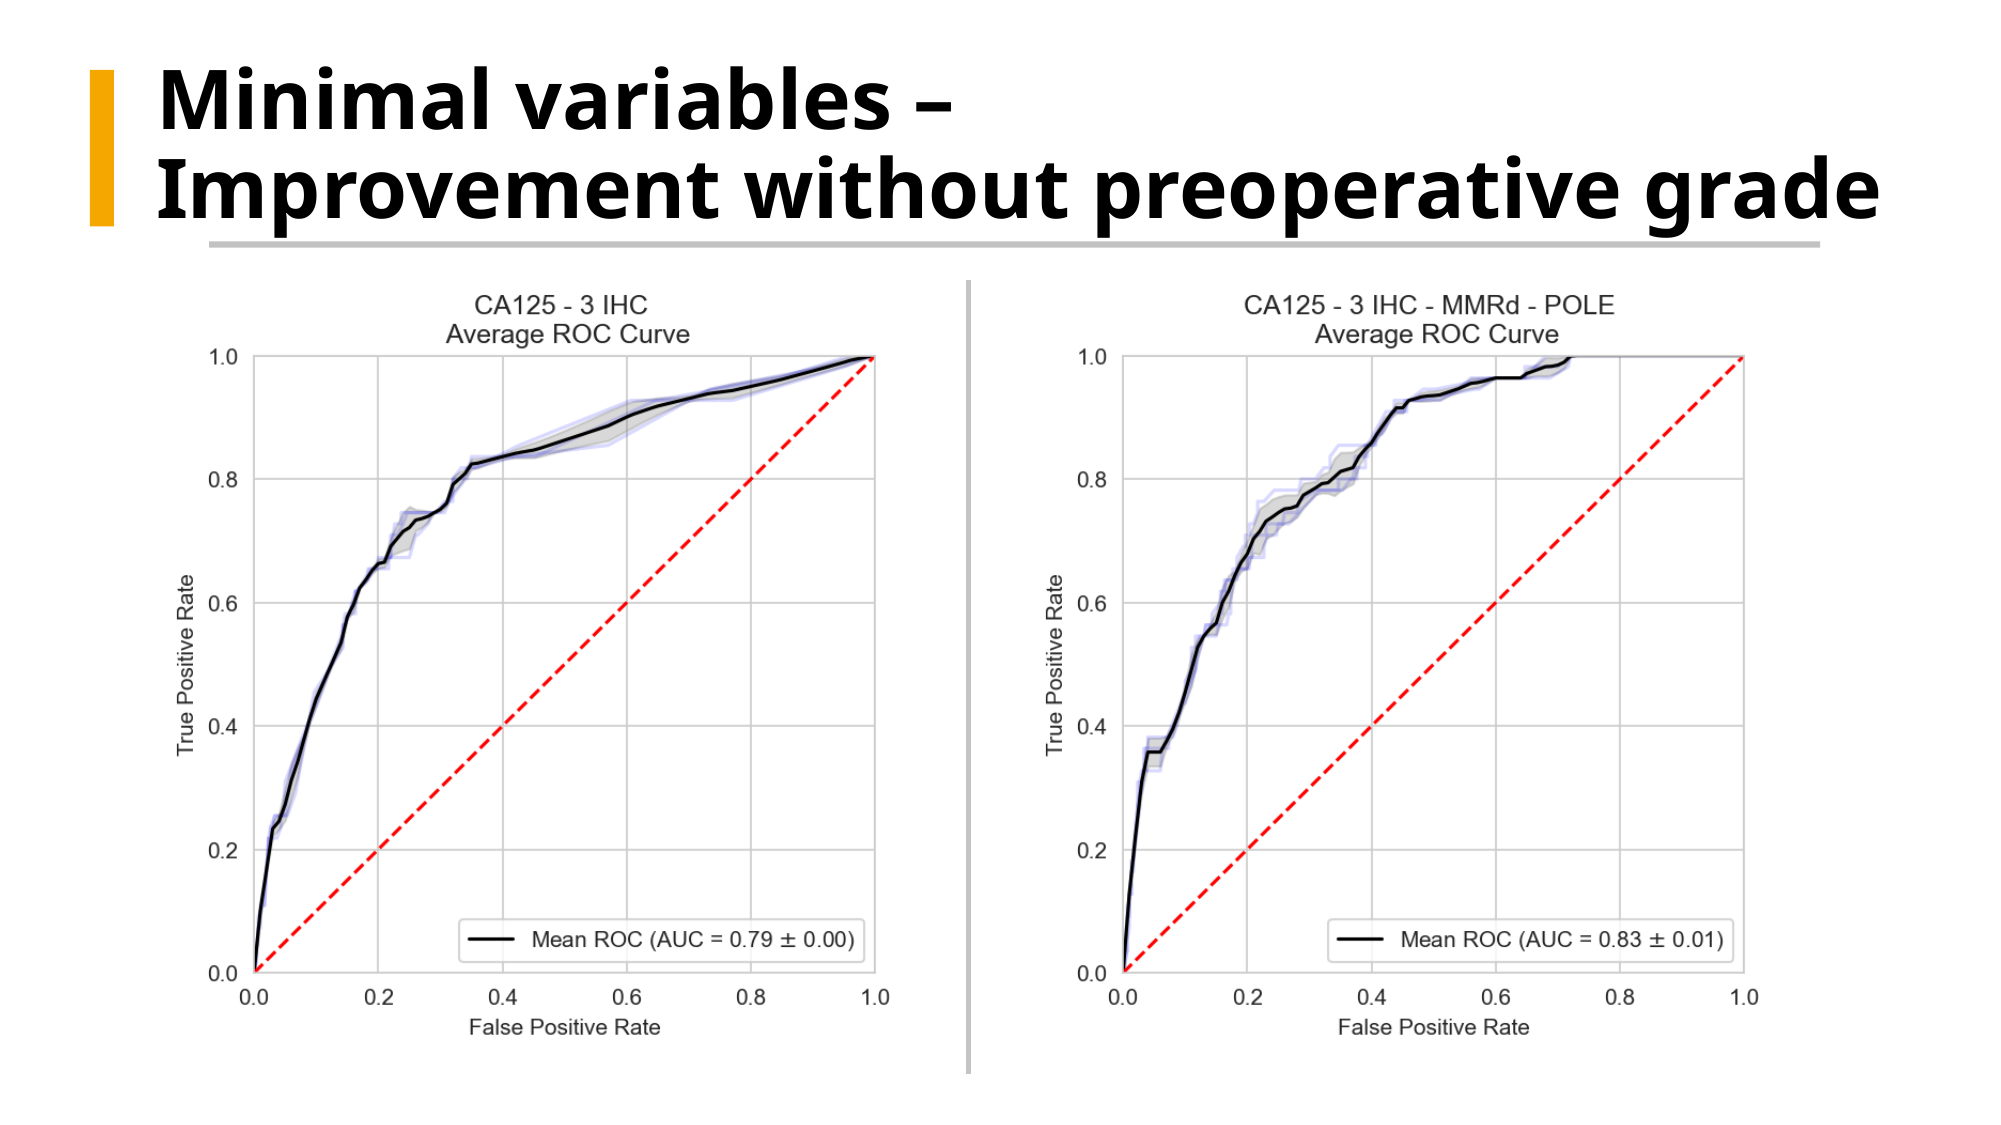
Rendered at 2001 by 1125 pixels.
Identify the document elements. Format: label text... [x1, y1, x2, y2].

picture [162, 279, 907, 1054]
picture [1031, 279, 1776, 1054]
title Minimal variables – Improvement without preoperative grade [141, 51, 2000, 245]
